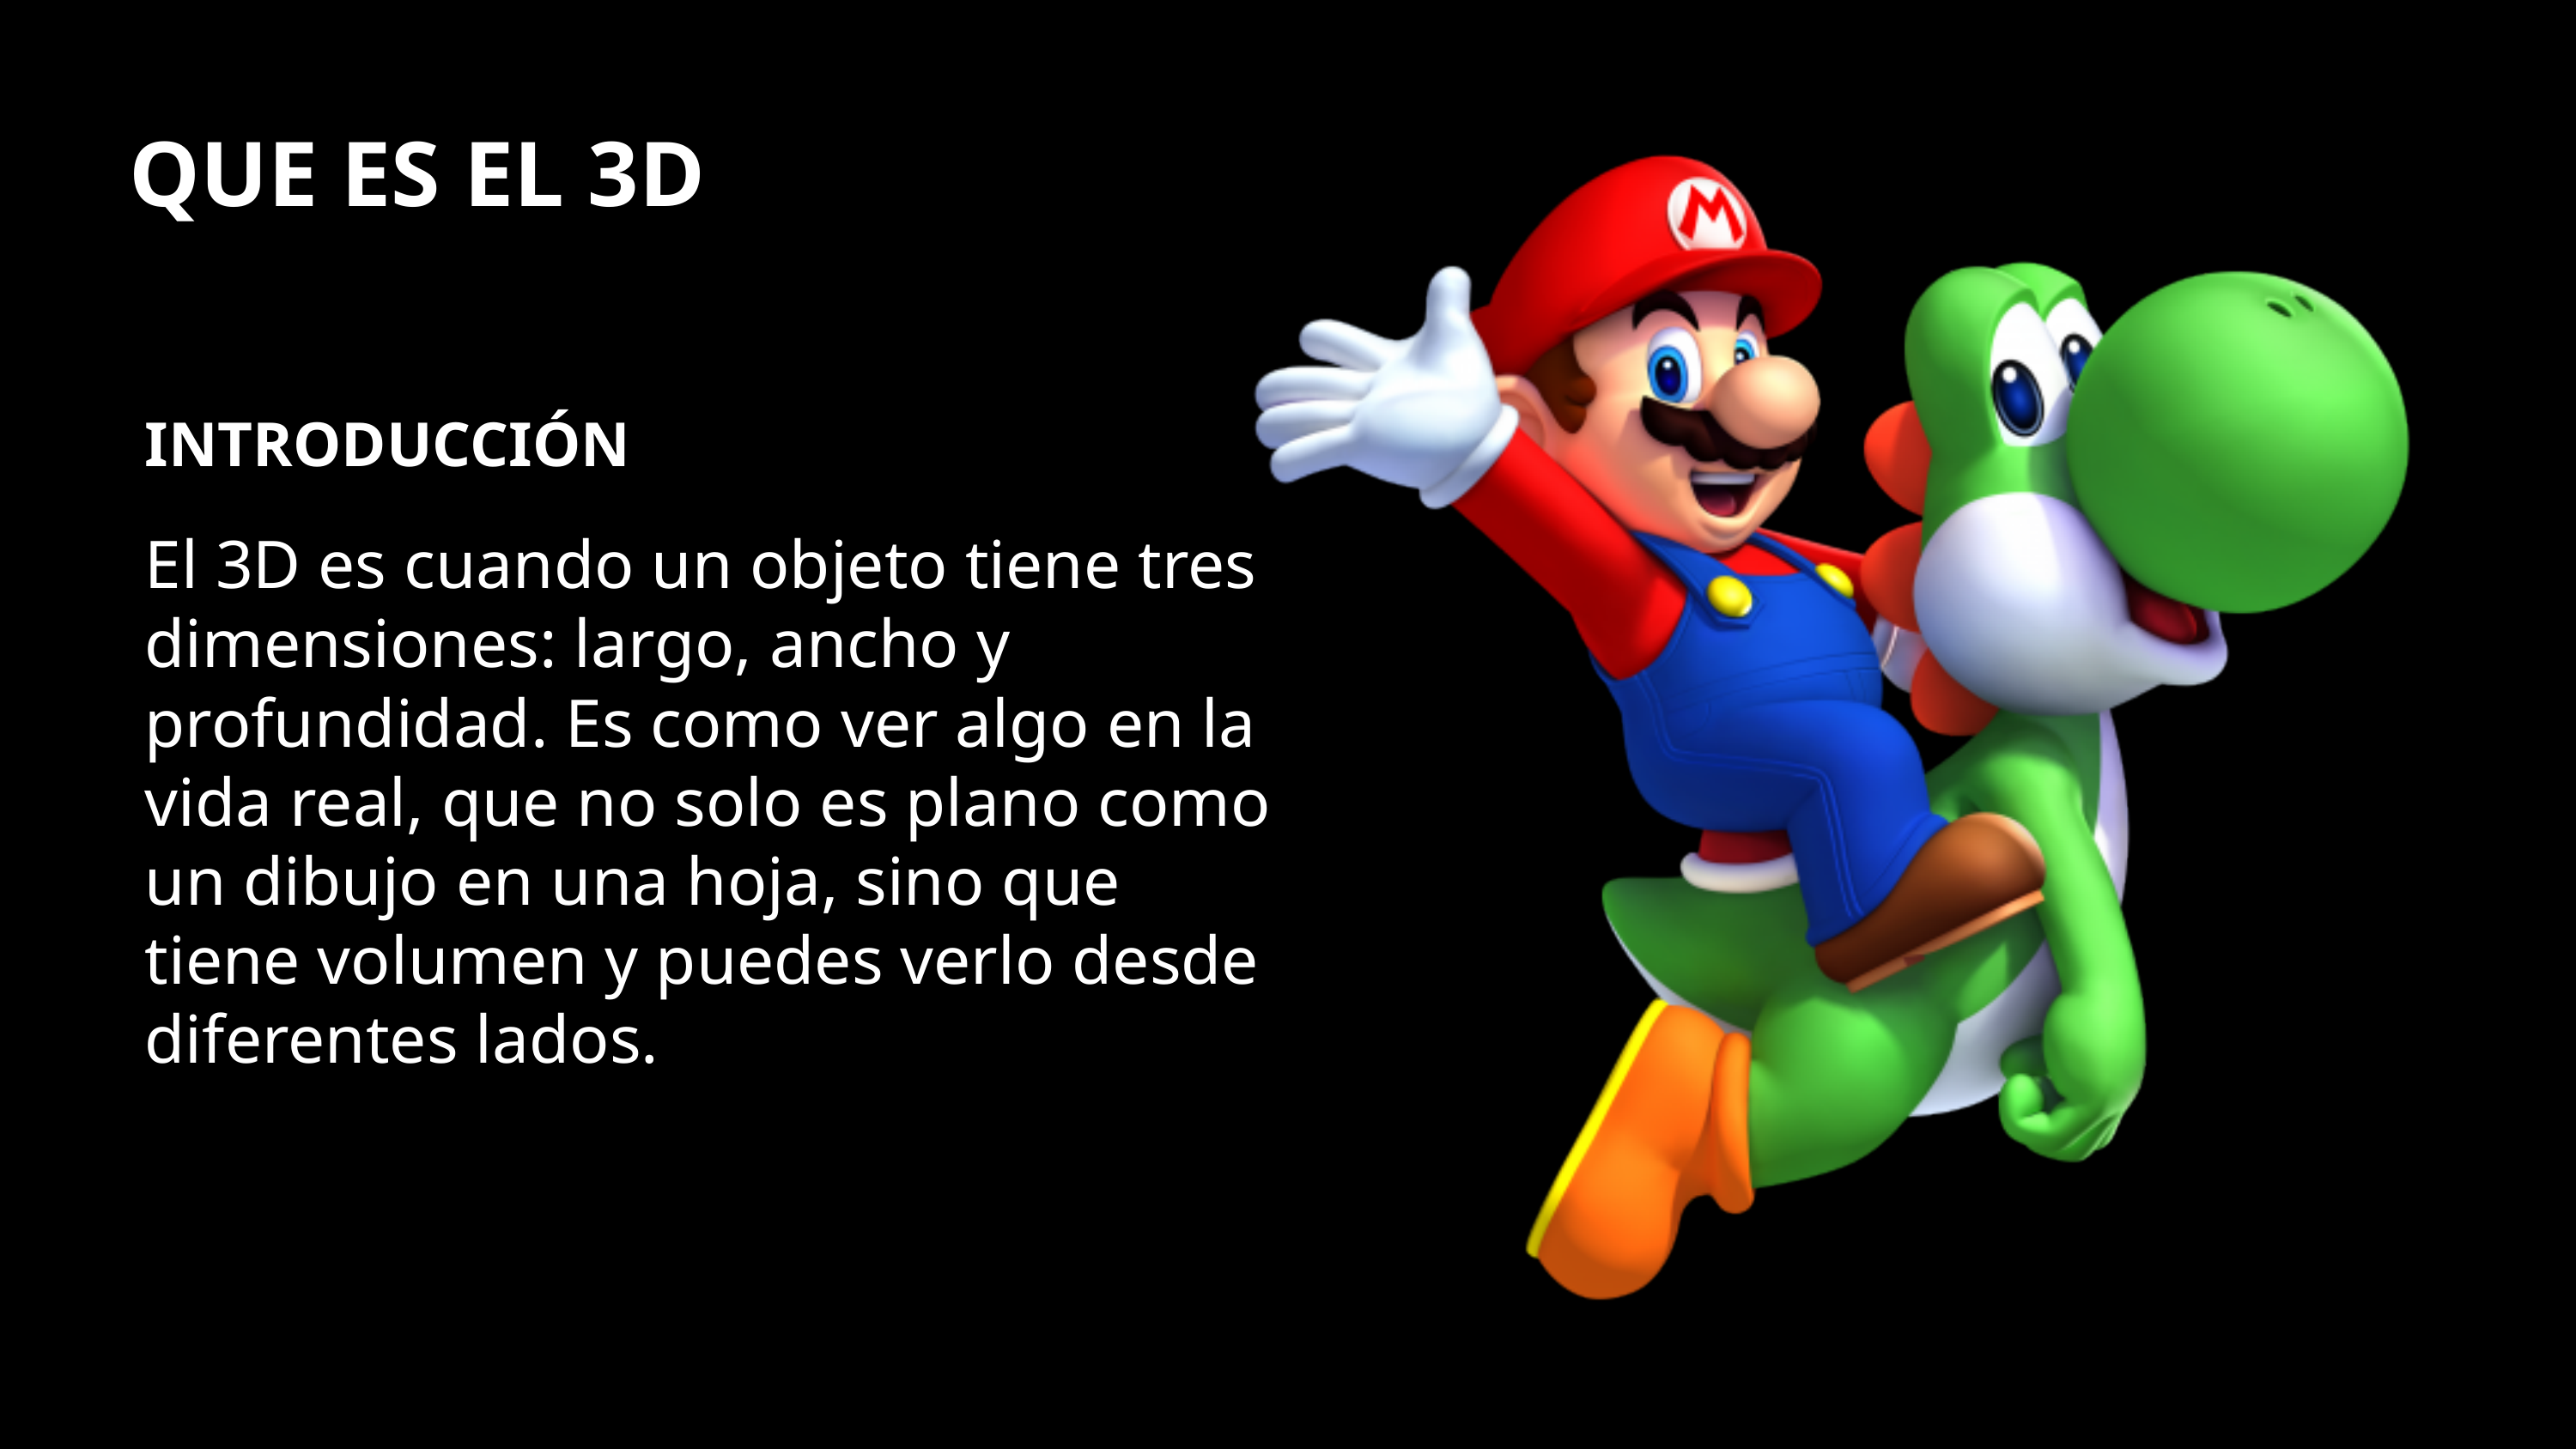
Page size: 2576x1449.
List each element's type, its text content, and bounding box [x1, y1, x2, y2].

text_box QUE ES EL 3D [129, 141, 1047, 225]
picture [1051, 0, 2576, 1449]
text_box INTRODUCCIÓN [144, 421, 894, 479]
text_box El 3D es cuando un objeto tiene tres dimensiones: largo, ancho y profundidad. Es como ver algo en la vida real, que no solo es plano como un dibujo en una hoja, sino que tiene volumen y puedes verlo desde diferentes lados. [144, 523, 1047, 1076]
